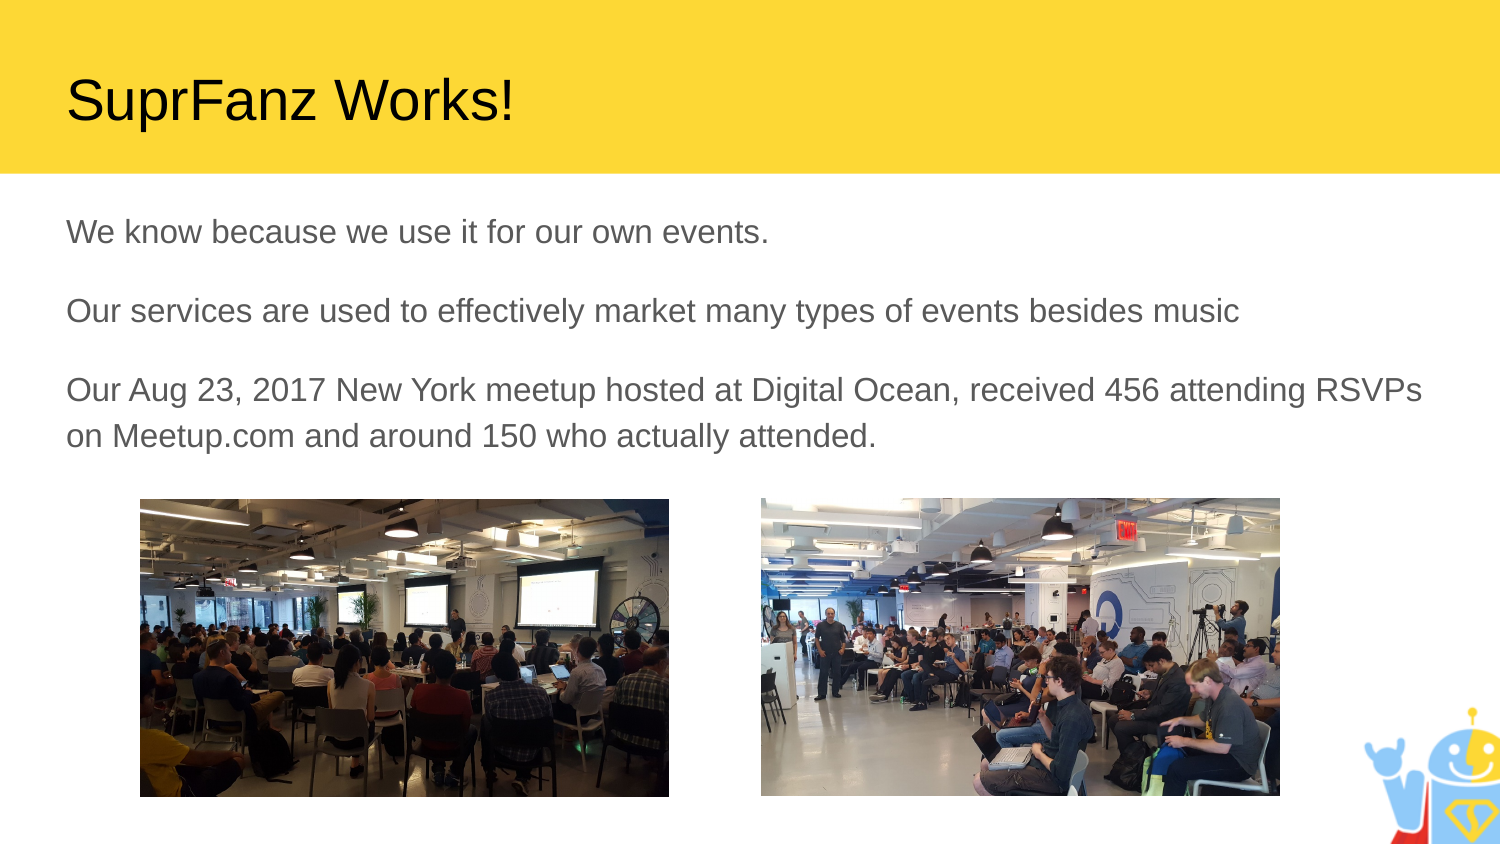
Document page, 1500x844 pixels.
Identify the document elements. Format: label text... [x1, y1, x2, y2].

picture [1360, 703, 1500, 844]
picture [760, 498, 1280, 796]
list We know because we use it for our own events. Our services are used to effectively market many types of events besides music Our Aug 23, 2017 New York meetup hosted at Digital Ocean, received 456 attending RSVPs on Meetup.com and around 150 who actually attended. [51, 189, 1449, 750]
title SuprFanz Works! [51, 47, 1449, 142]
picture [140, 498, 669, 797]
